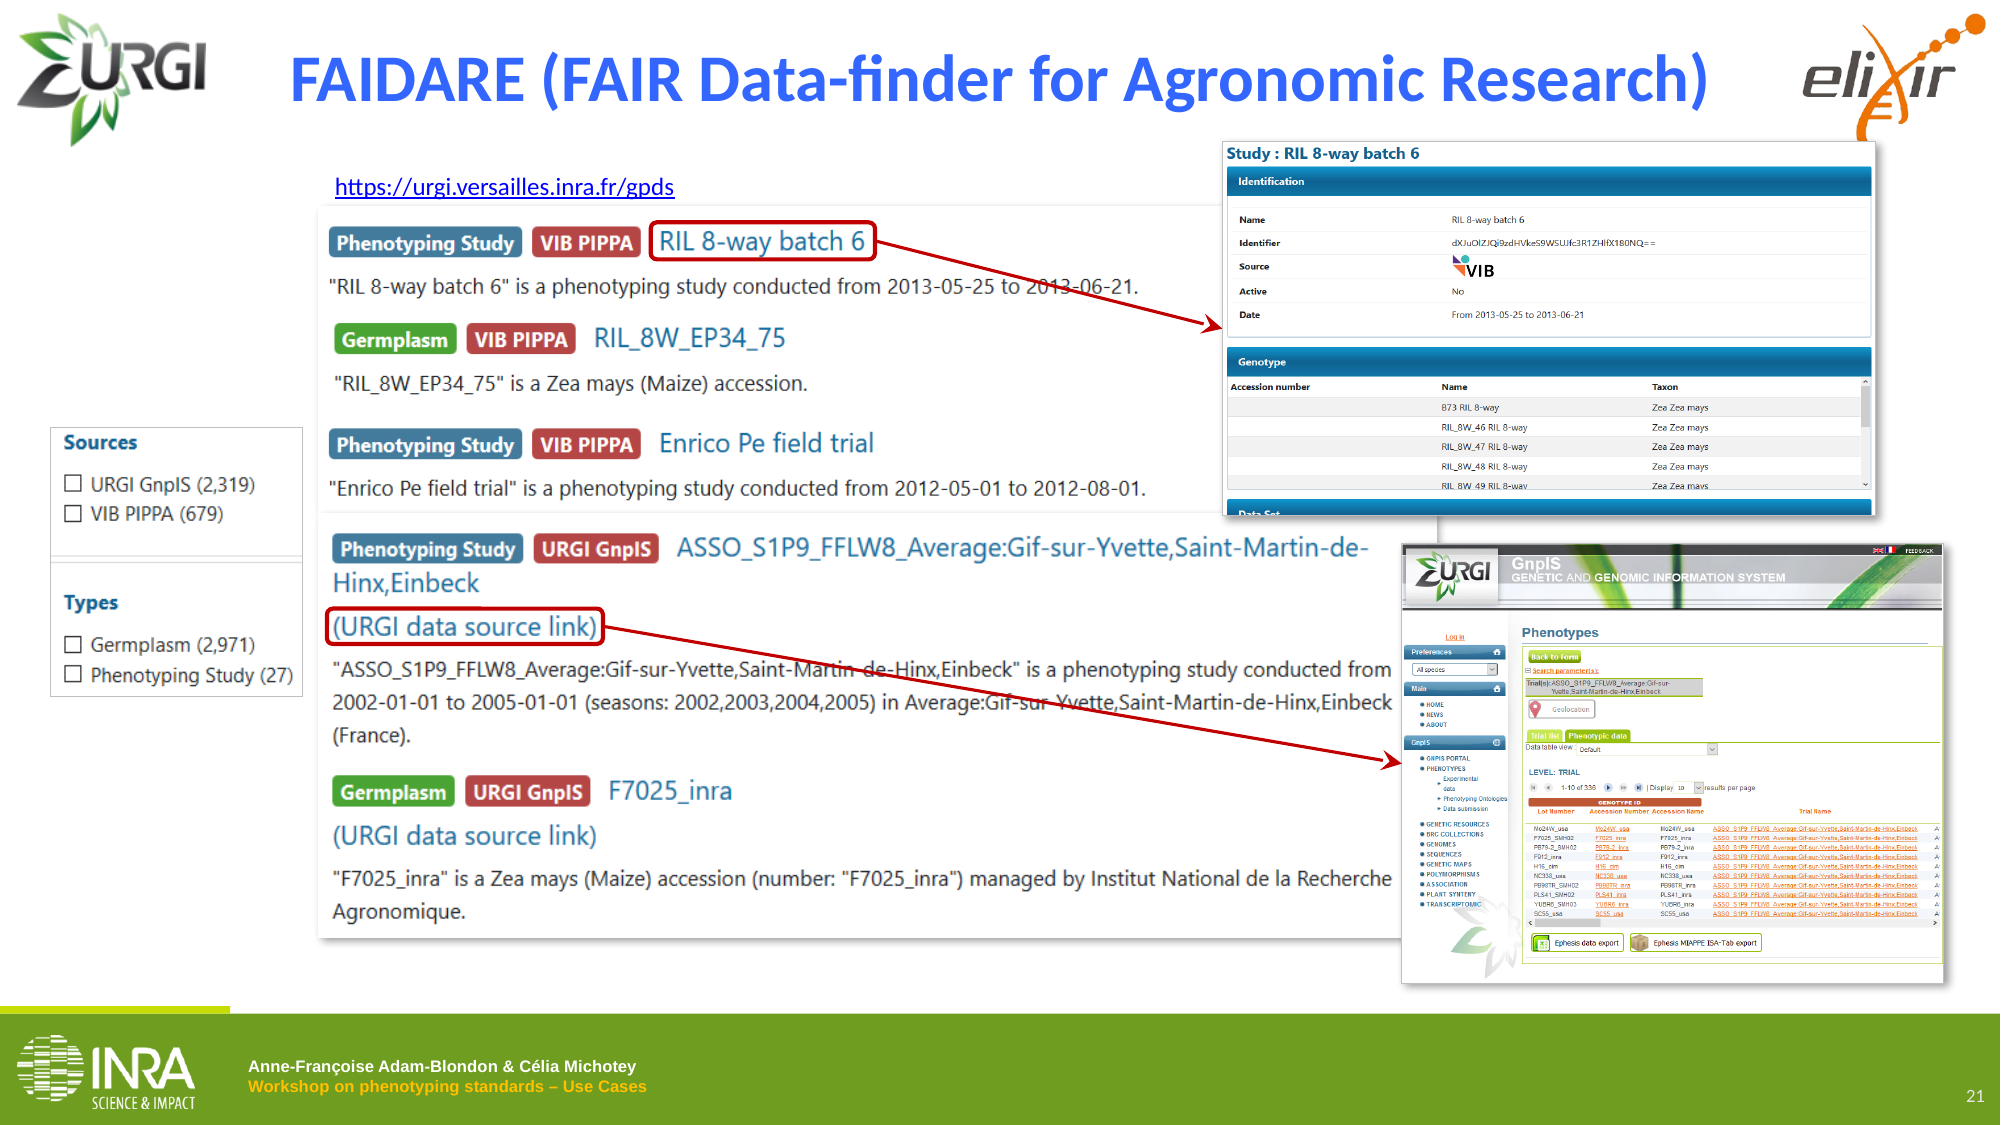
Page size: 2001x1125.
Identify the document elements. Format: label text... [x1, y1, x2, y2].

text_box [318, 141, 1945, 984]
picture [17, 1035, 195, 1109]
slide_number 21 [1533, 1065, 2000, 1125]
picture [17, 13, 206, 147]
picture [1802, 13, 1986, 152]
title FAIDARE (FAIR Data-finder for Agronomic Research) [272, 0, 1729, 150]
picture [50, 427, 303, 698]
